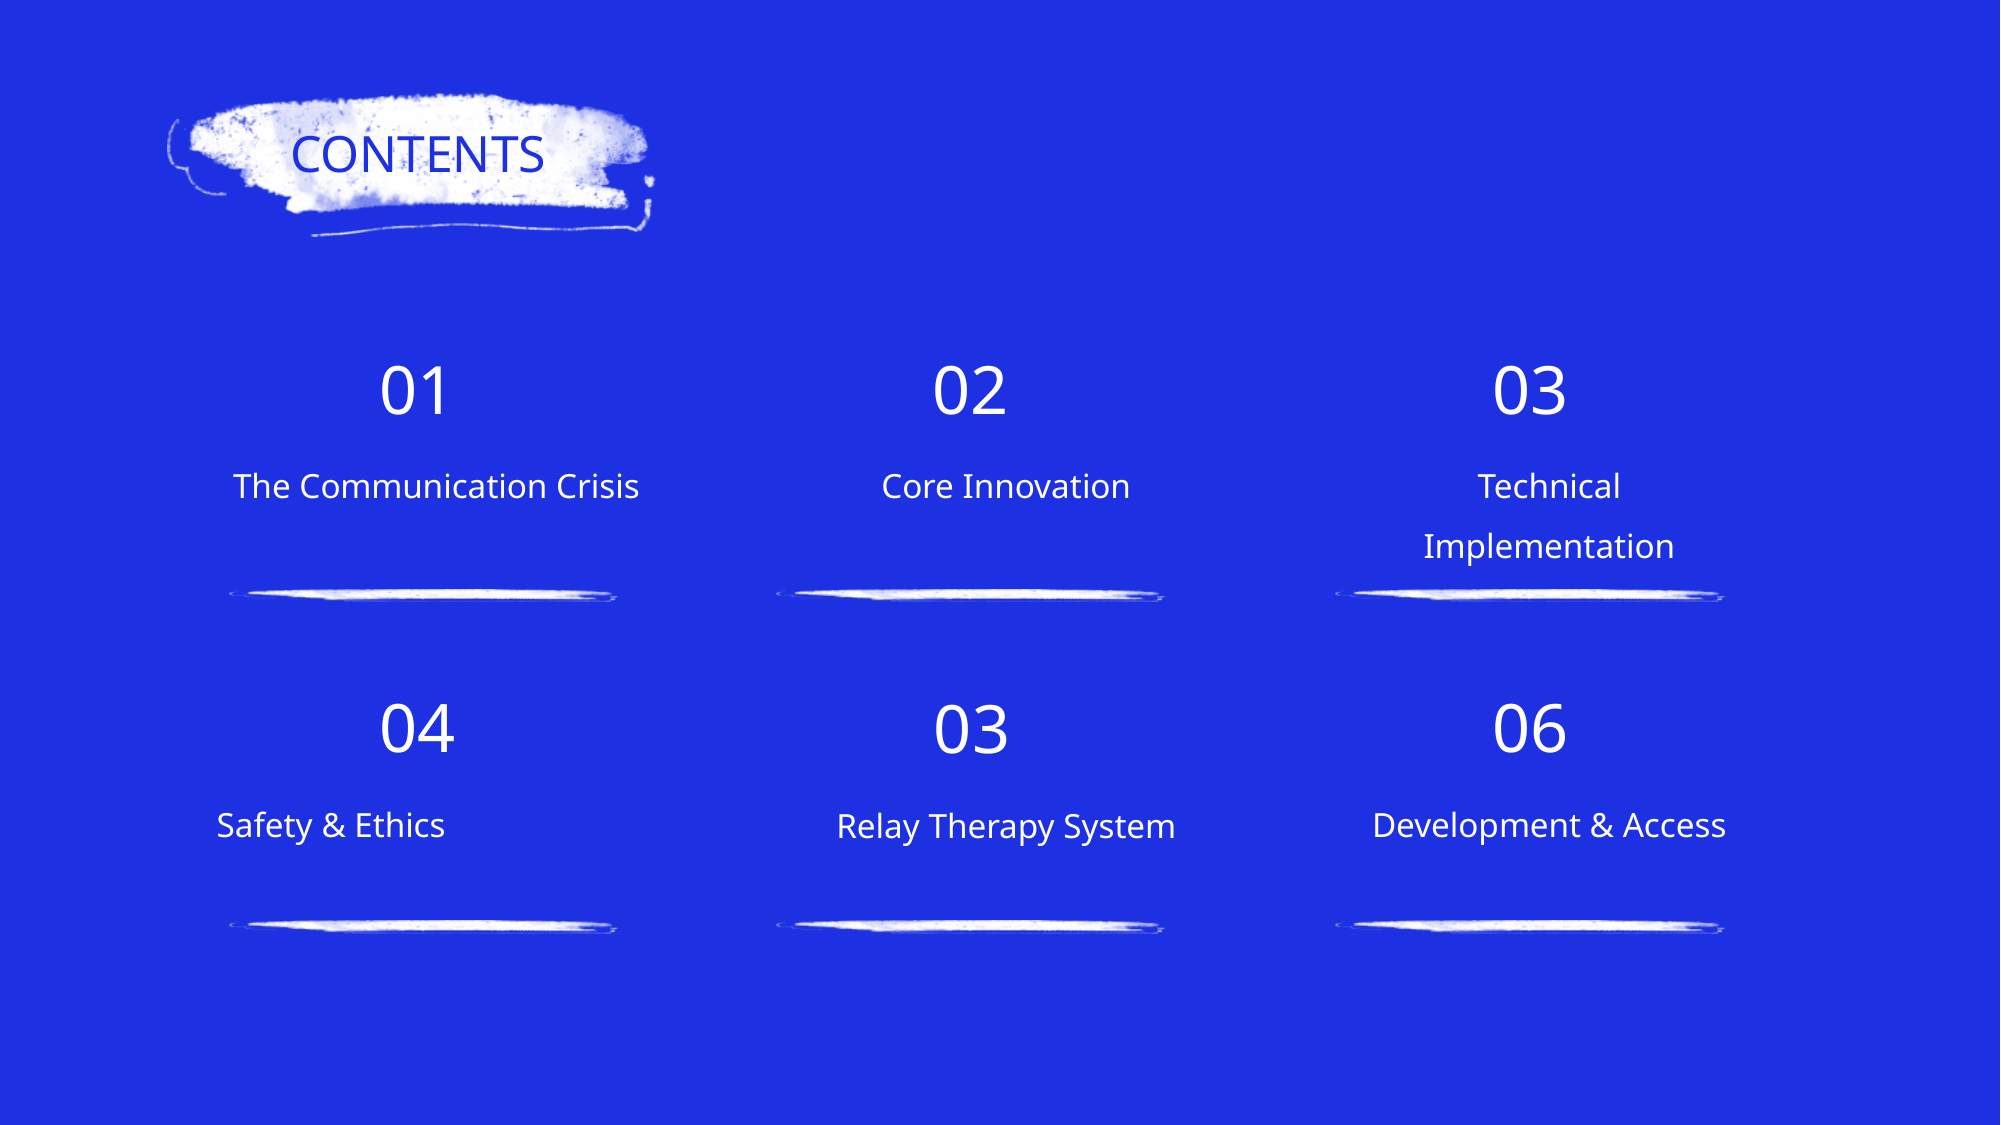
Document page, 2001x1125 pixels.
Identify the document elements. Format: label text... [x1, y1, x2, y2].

text_box 01 [364, 339, 472, 438]
text_box Core Innovation [776, 445, 1236, 506]
text_box Technical Implementation [1354, 445, 1745, 566]
picture [776, 589, 1168, 602]
picture [167, 92, 657, 238]
picture [229, 920, 620, 934]
text_box The Communication Crisis [216, 445, 657, 506]
picture [1335, 920, 1727, 934]
text_box 03 [918, 679, 1026, 778]
text_box 03 [1476, 339, 1584, 438]
text_box 06 [1477, 677, 1585, 777]
picture [776, 920, 1168, 934]
text_box 04 [364, 677, 472, 777]
picture [1335, 589, 1727, 602]
text_box Relay Therapy System [777, 785, 1236, 846]
text_box Safety & Ethics [216, 783, 676, 844]
text_box Development & Access [1354, 783, 1745, 844]
text_box 02 [917, 339, 1025, 438]
picture [229, 589, 620, 602]
